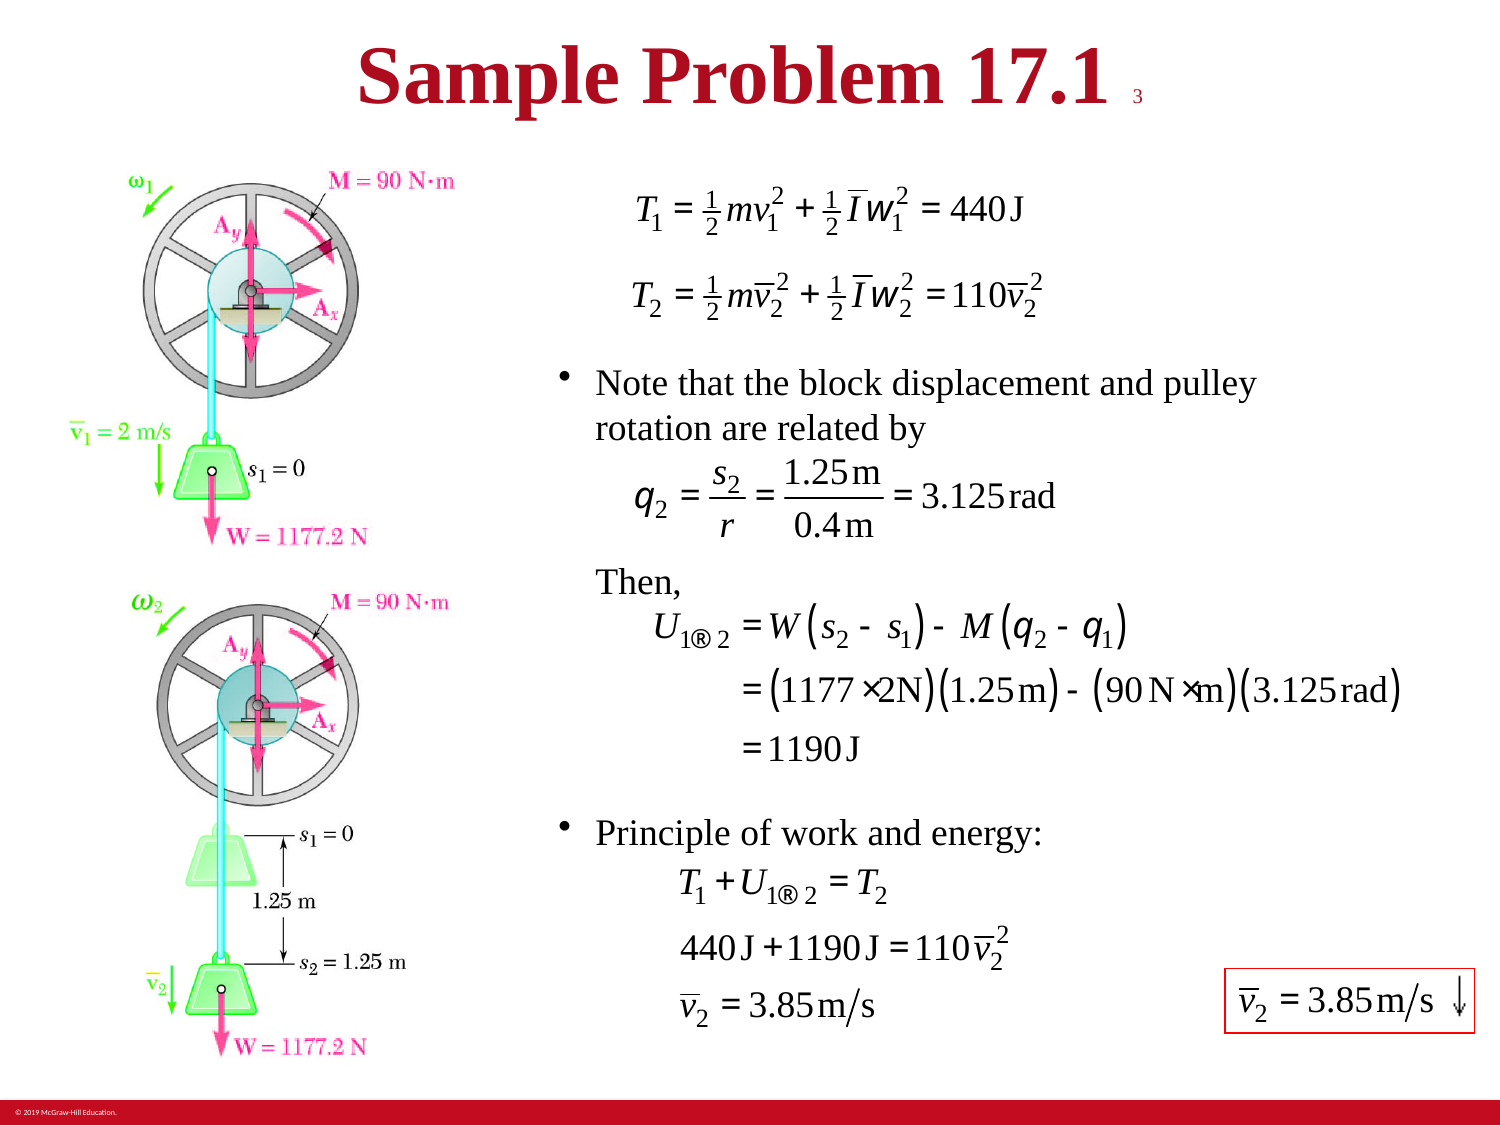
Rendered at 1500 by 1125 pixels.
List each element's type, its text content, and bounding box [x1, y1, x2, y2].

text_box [543, 549, 1407, 776]
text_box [543, 800, 1475, 1034]
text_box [67, 168, 1047, 1059]
title Sample Problem 17.1 3 [75, 12, 1425, 131]
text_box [543, 350, 1308, 548]
